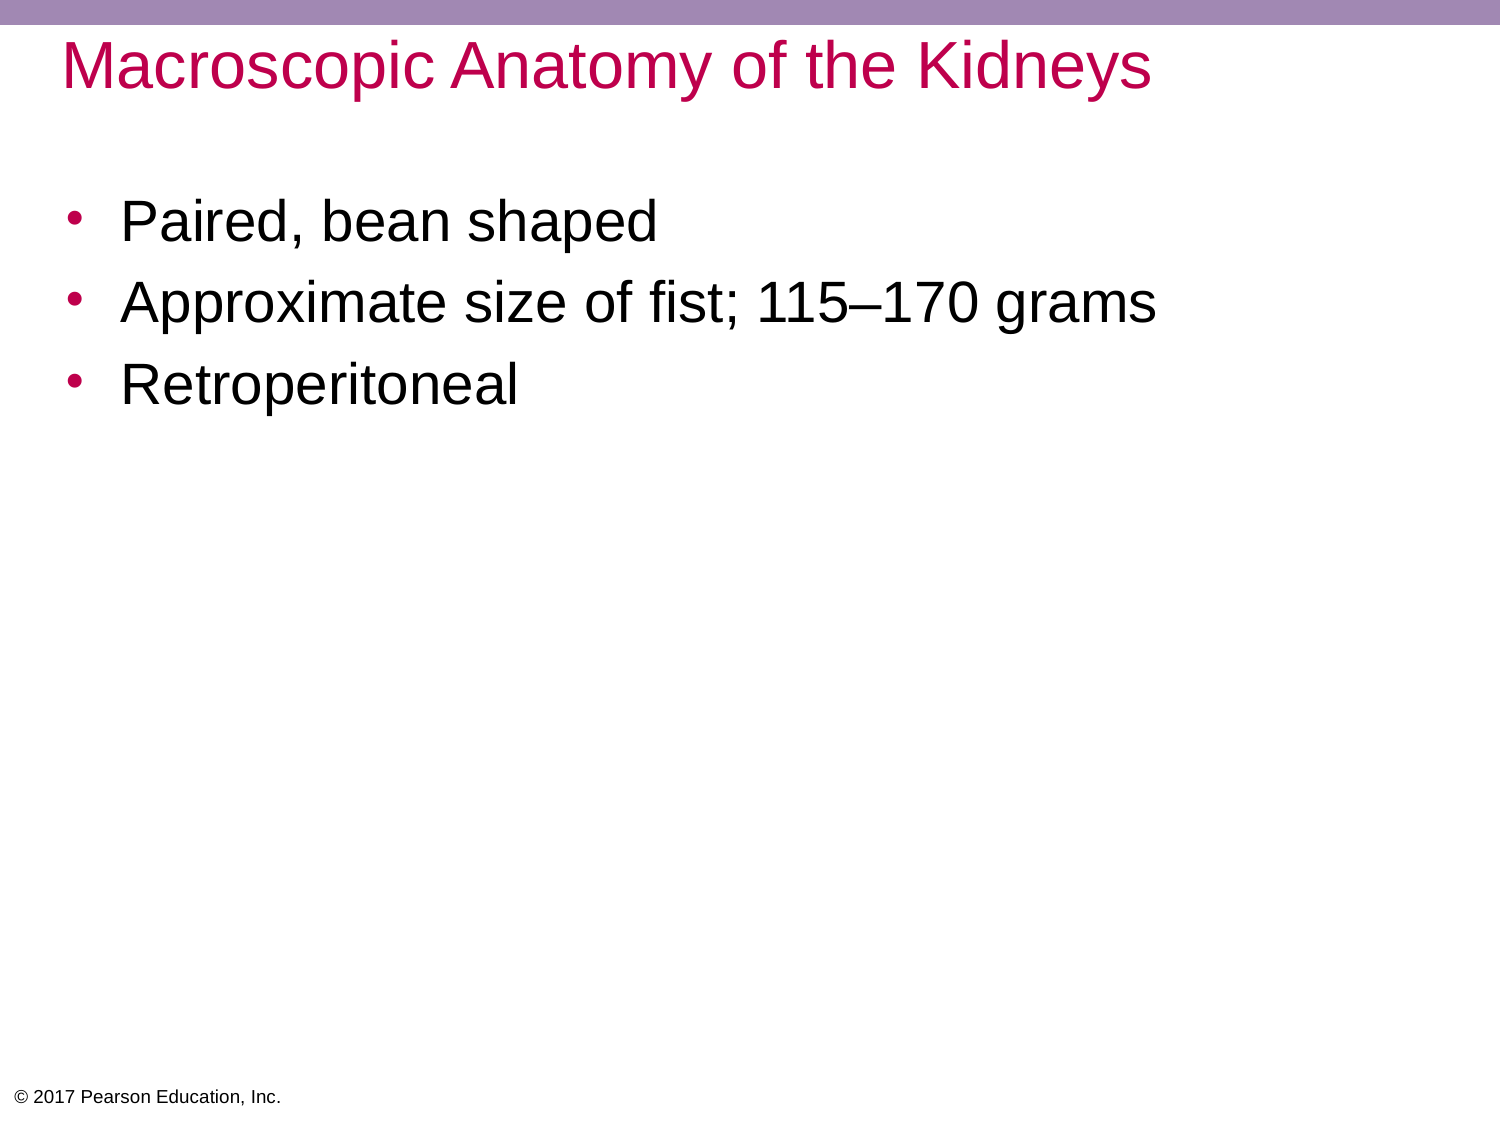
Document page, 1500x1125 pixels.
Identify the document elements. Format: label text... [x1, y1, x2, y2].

list Paired, bean shaped Approximate size of fist; 115–170 grams Retroperitoneal [49, 175, 1450, 1038]
title Macroscopic Anatomy of the Kidneys [46, 14, 1500, 110]
